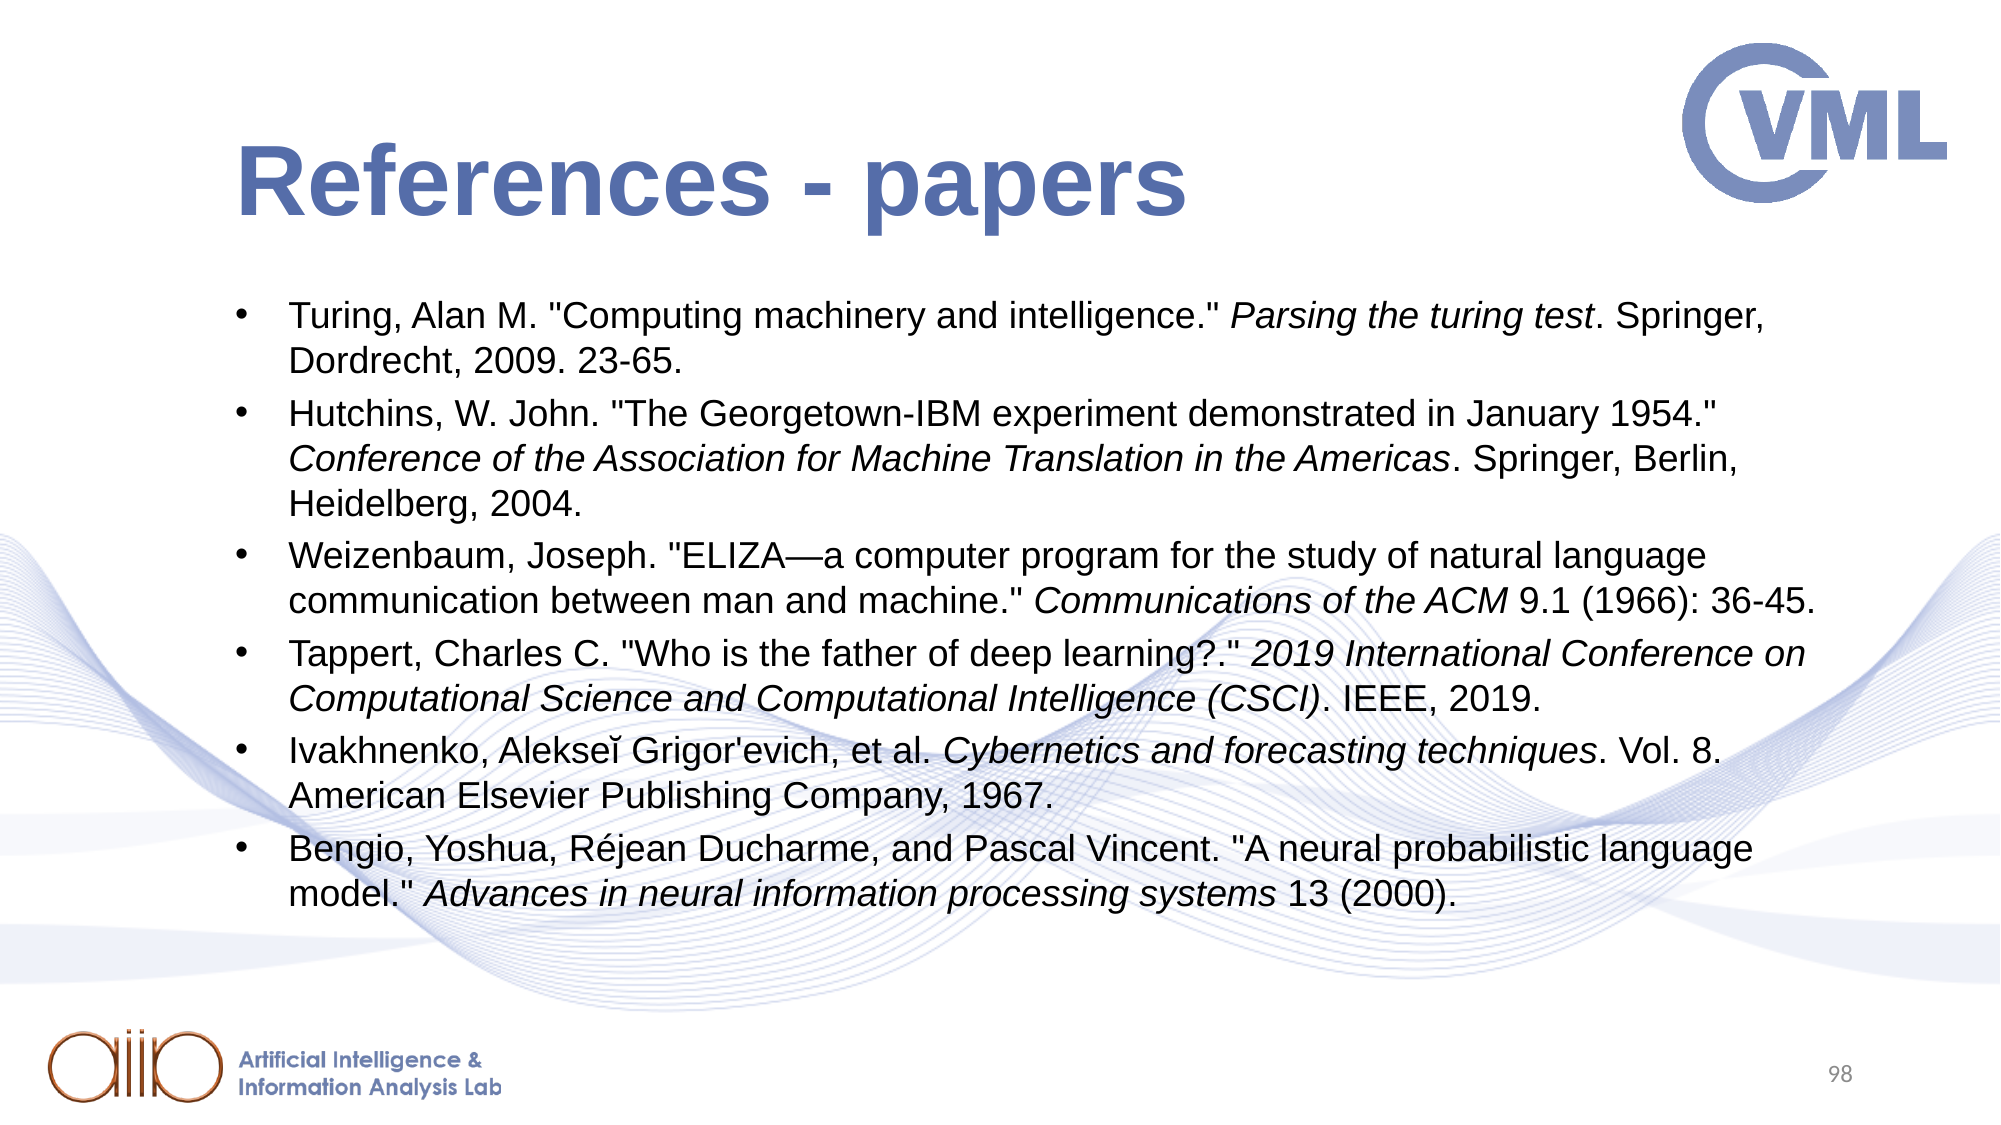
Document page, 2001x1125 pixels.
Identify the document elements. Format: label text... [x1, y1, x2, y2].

picture [1647, 19, 1993, 226]
picture [43, 1023, 501, 1106]
slide_number 98 [1401, 1042, 1869, 1103]
title References - papers [220, 66, 1455, 283]
list Turing, Alan M. "Computing machinery and intelligence." Parsing the turing test. Springer, Dordrecht, 2009. 23-65. Hutchins, W. John. "The Georgetown-IBM experiment demonstrated in January 1954." Conference of the Association for Machine Translation in the Americas. Springer, Berlin, Heidelberg, 2004. Weizenbaum, Joseph. "ELIZA—a computer program for the study of natural language communication between man and machine." Communications of the ACM 9.1 (1966): 36-45. Tappert, Charles C. "Who is the father of deep learning?." 2019 International Conference on Computational Science and Computational Intelligence (CSCI). IEEE, 2019. Ivakhnenko, Alekseĭ Grigorʹevich, et al. Cybernetics and forecasting techniques. Vol. 8. American Elsevier Publishing Company, 1967. Bengio, Yoshua, Réjean Ducharme, and Pascal Vincent. "A neural probabilistic language model." Advances in neural information processing systems 13 (2000). [220, 283, 1863, 1024]
